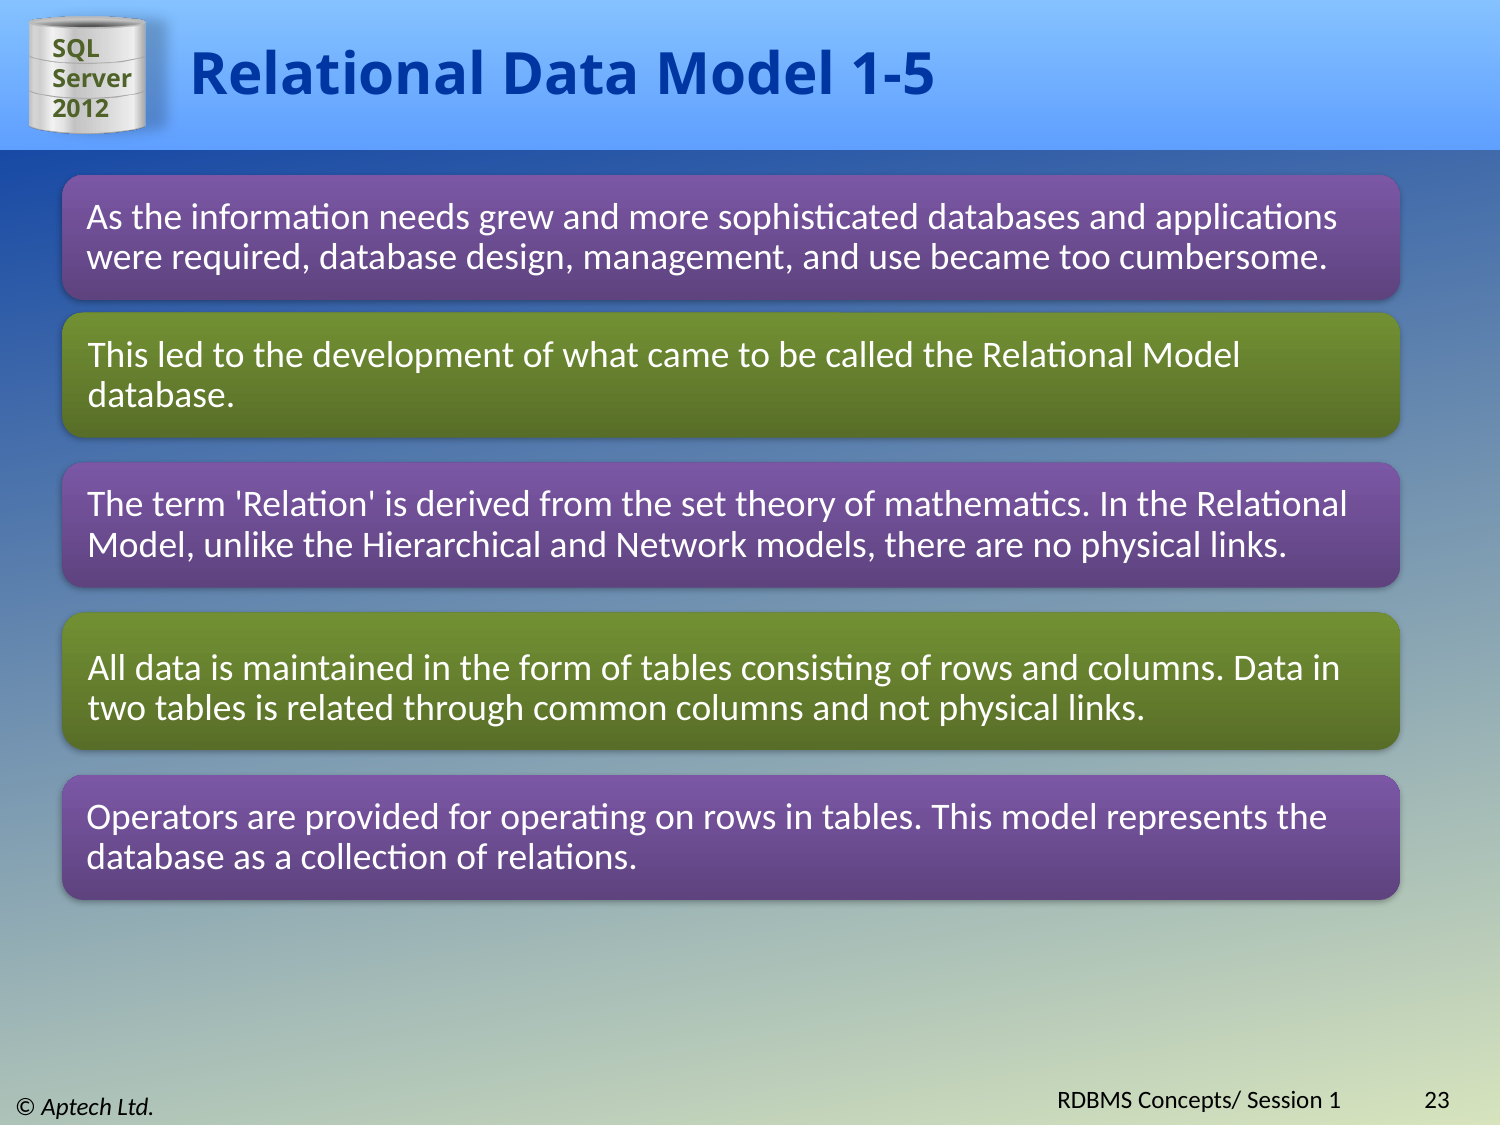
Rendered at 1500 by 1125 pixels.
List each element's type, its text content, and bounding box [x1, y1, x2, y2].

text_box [62, 774, 1401, 901]
title Relational Data Model 1-5 [174, 37, 1426, 106]
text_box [62, 312, 1401, 438]
slide_number 23 [1363, 1084, 1465, 1113]
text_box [62, 612, 1401, 751]
text_box All data is maintained in the form of tables consisting of rows and columns. Data in two tables is related through common columns and not physical links. [75, 758, 1390, 763]
footer RDBMS Concepts/ Session 1 [375, 1084, 1363, 1113]
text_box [62, 462, 1401, 588]
picture [24, 0, 150, 150]
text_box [62, 174, 1401, 301]
